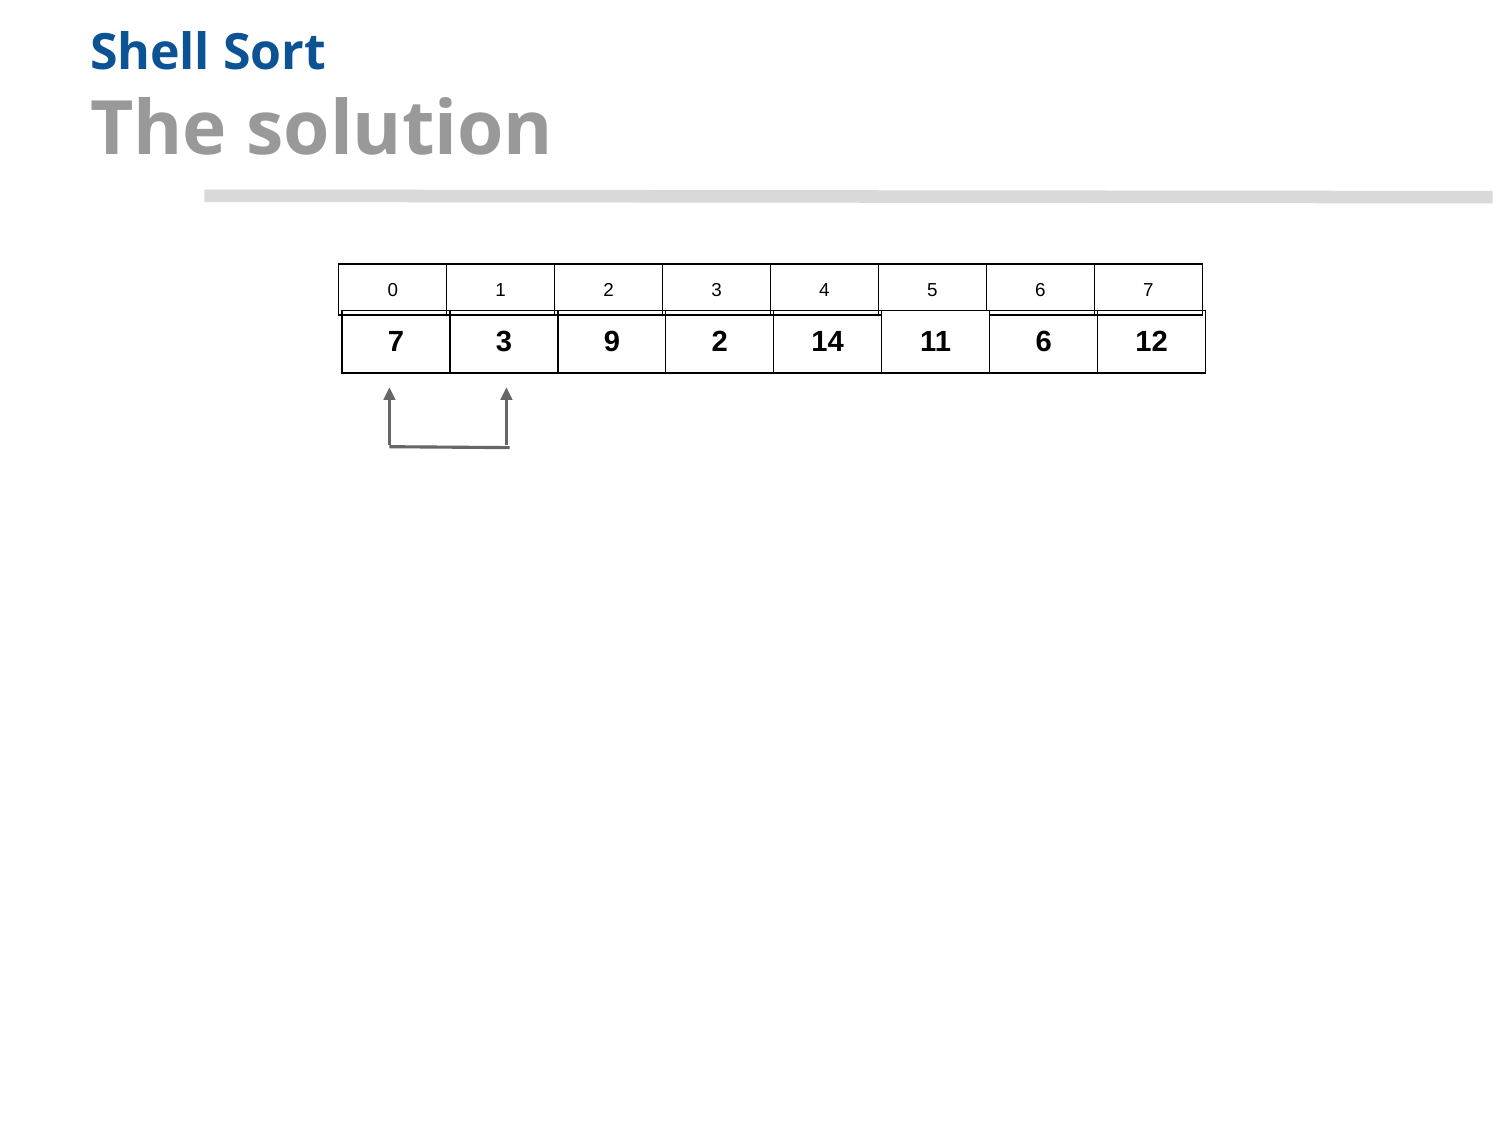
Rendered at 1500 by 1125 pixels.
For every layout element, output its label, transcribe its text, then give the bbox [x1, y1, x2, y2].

table_header 1 [447, 265, 554, 310]
table_header 5 [879, 265, 986, 310]
table_header 7 [1095, 265, 1202, 310]
table_header 7 [343, 311, 449, 372]
table_header 4 [771, 265, 878, 310]
table_header 14 [774, 311, 881, 372]
table_header 3 [663, 265, 770, 310]
table_header 3 [451, 311, 557, 372]
table_header 9 [559, 311, 665, 372]
table_header 6 [987, 265, 1094, 310]
table_header 2 [555, 265, 662, 310]
table_header 0 [339, 265, 446, 314]
table_header 11 [882, 311, 989, 372]
table_header 6 [990, 311, 1097, 372]
table_header 12 [1098, 311, 1205, 372]
title Shell Sort The solution [75, 45, 1425, 185]
table_header 2 [666, 311, 773, 372]
